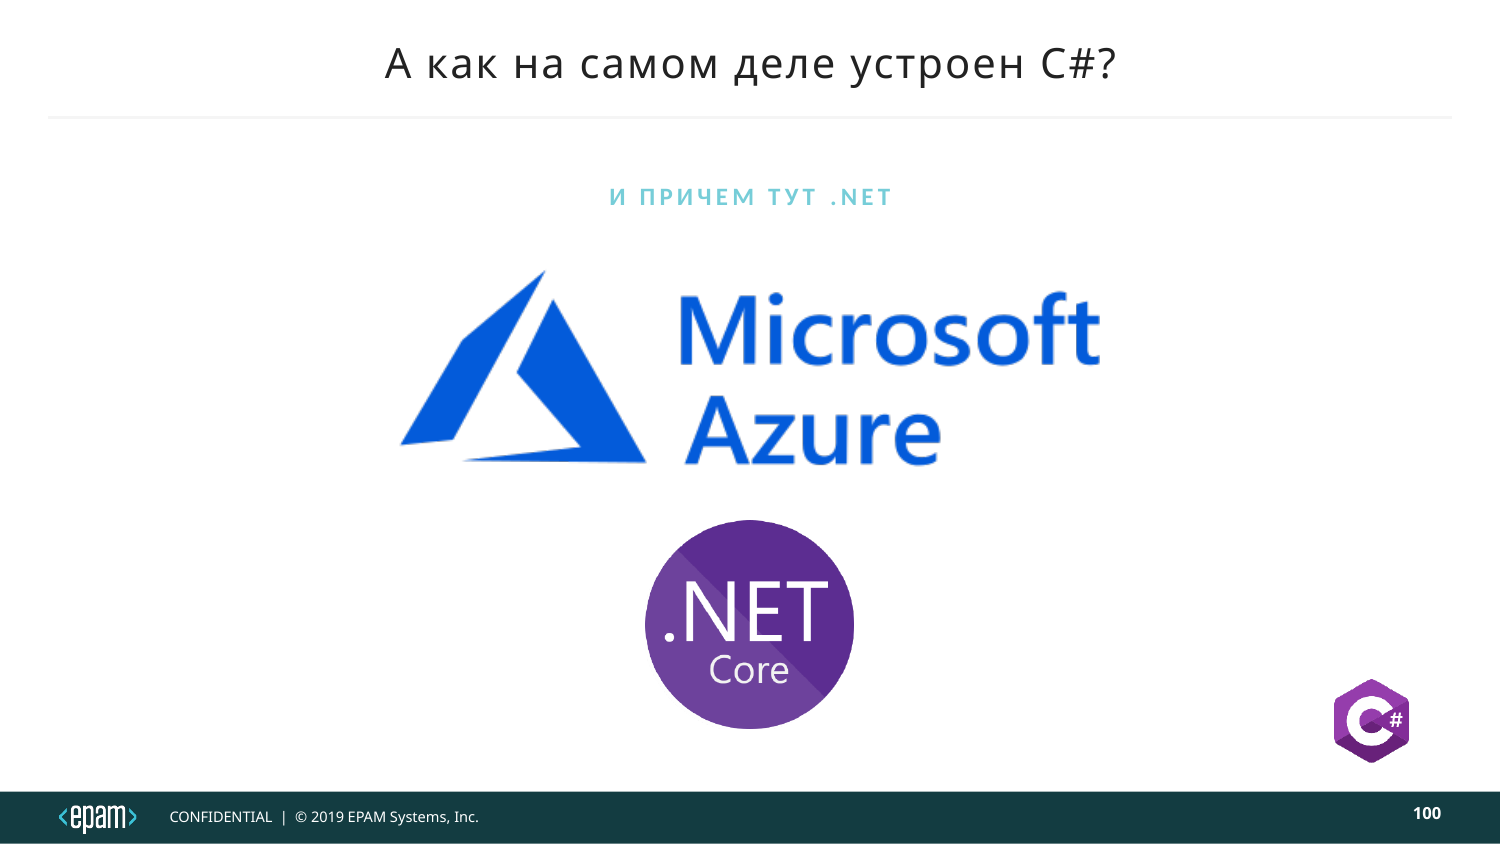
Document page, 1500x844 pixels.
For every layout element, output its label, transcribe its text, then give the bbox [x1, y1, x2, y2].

slide_number 100 [1216, 791, 1442, 844]
title А как на самом деле устроен C#? [59, 37, 1442, 87]
picture [374, 180, 1125, 730]
picture [1301, 650, 1442, 791]
list И причем тут .Net [58, 177, 1442, 234]
